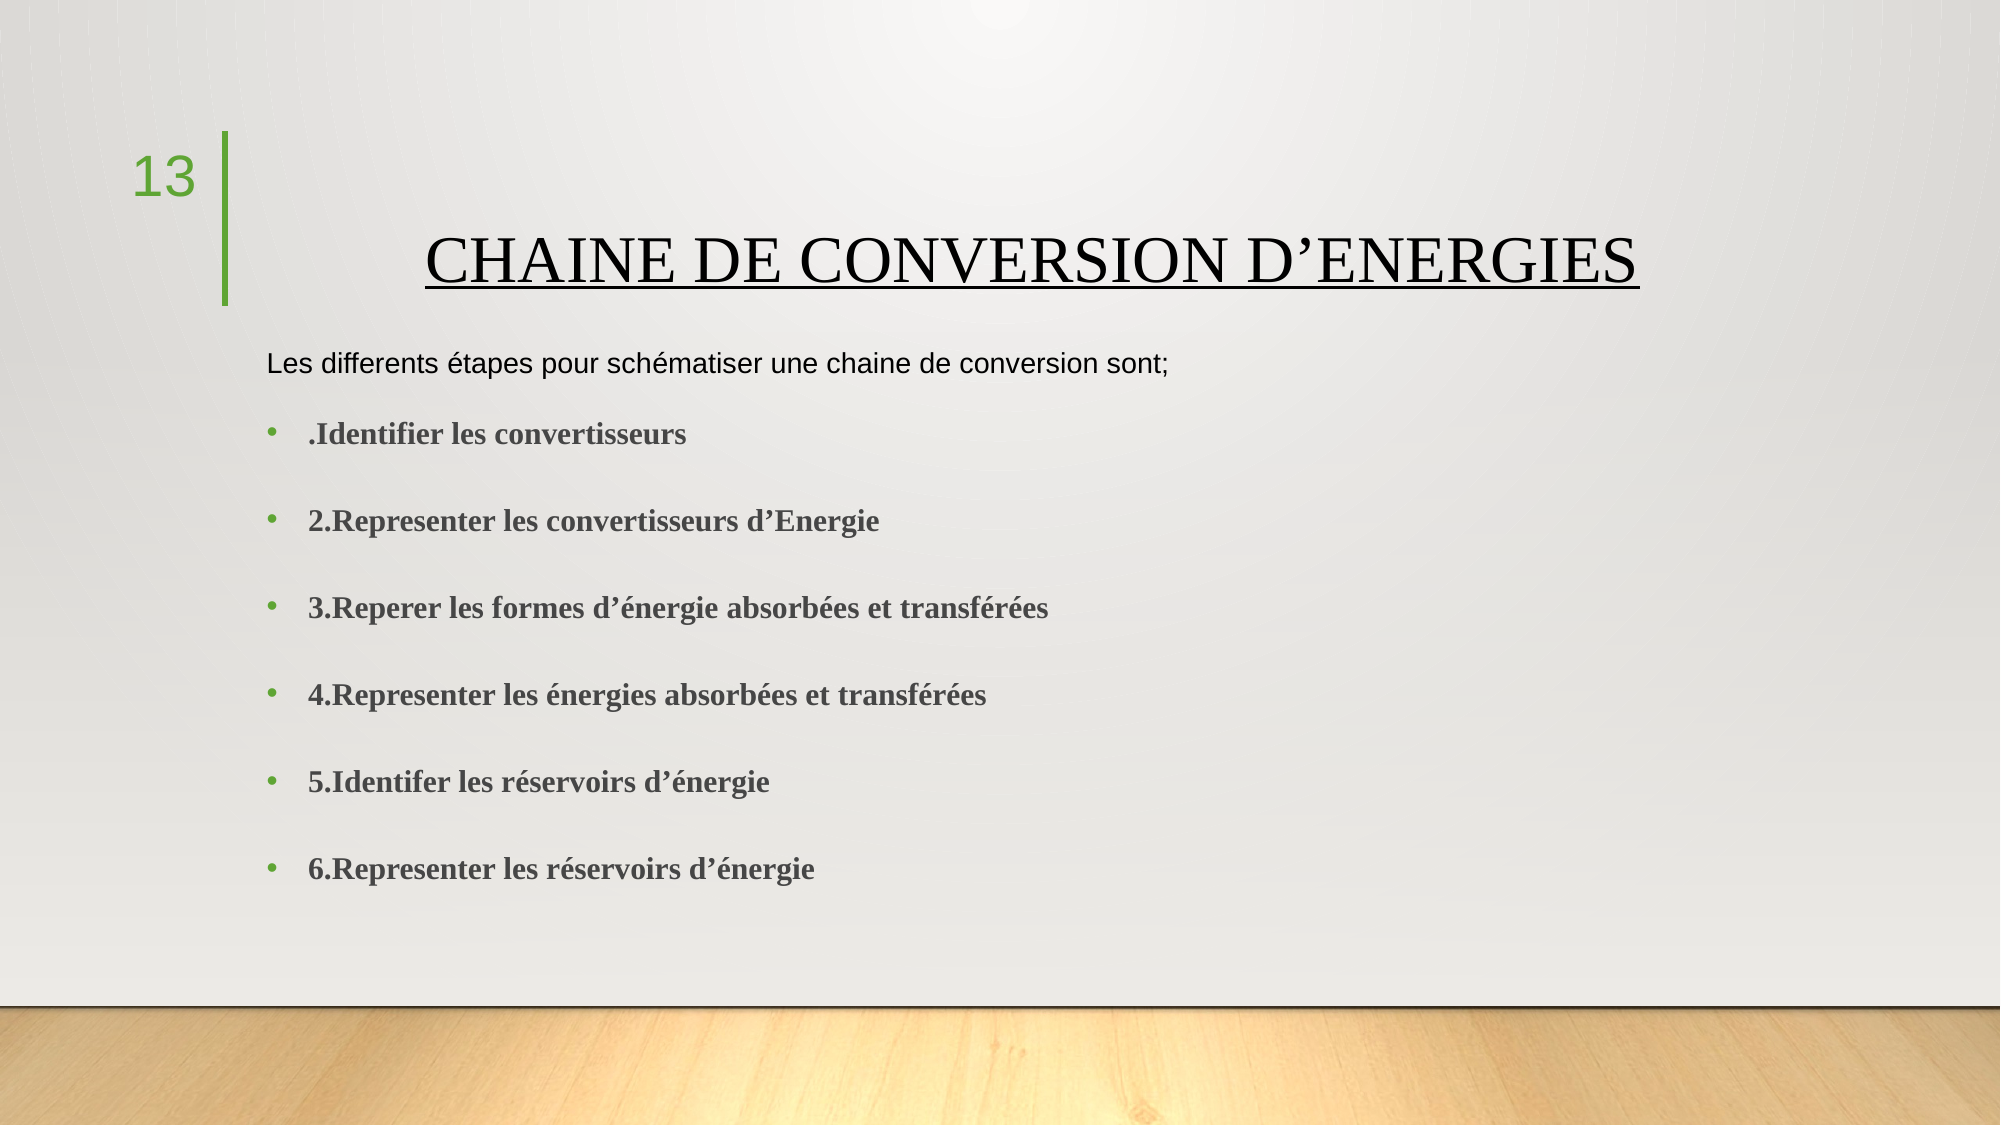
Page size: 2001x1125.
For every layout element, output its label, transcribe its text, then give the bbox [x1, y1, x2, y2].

list Les differents étapes pour schématiser une chaine de conversion sont; .Identifier les convertisseurs 2.Representer les convertisseurs d’Energie 3.Reperer les formes d’énergie absorbées et transférées 4.Representer les énergies absorbées et transférées 5.Identifer les réservoirs d’énergie 6.Representer les réservoirs d’énergie [251, 330, 1814, 897]
title CHAINE DE CONVERSION D’ENERGIES [251, 131, 1814, 305]
slide_number 13 [78, 131, 212, 214]
picture [0, 1006, 2000, 1125]
